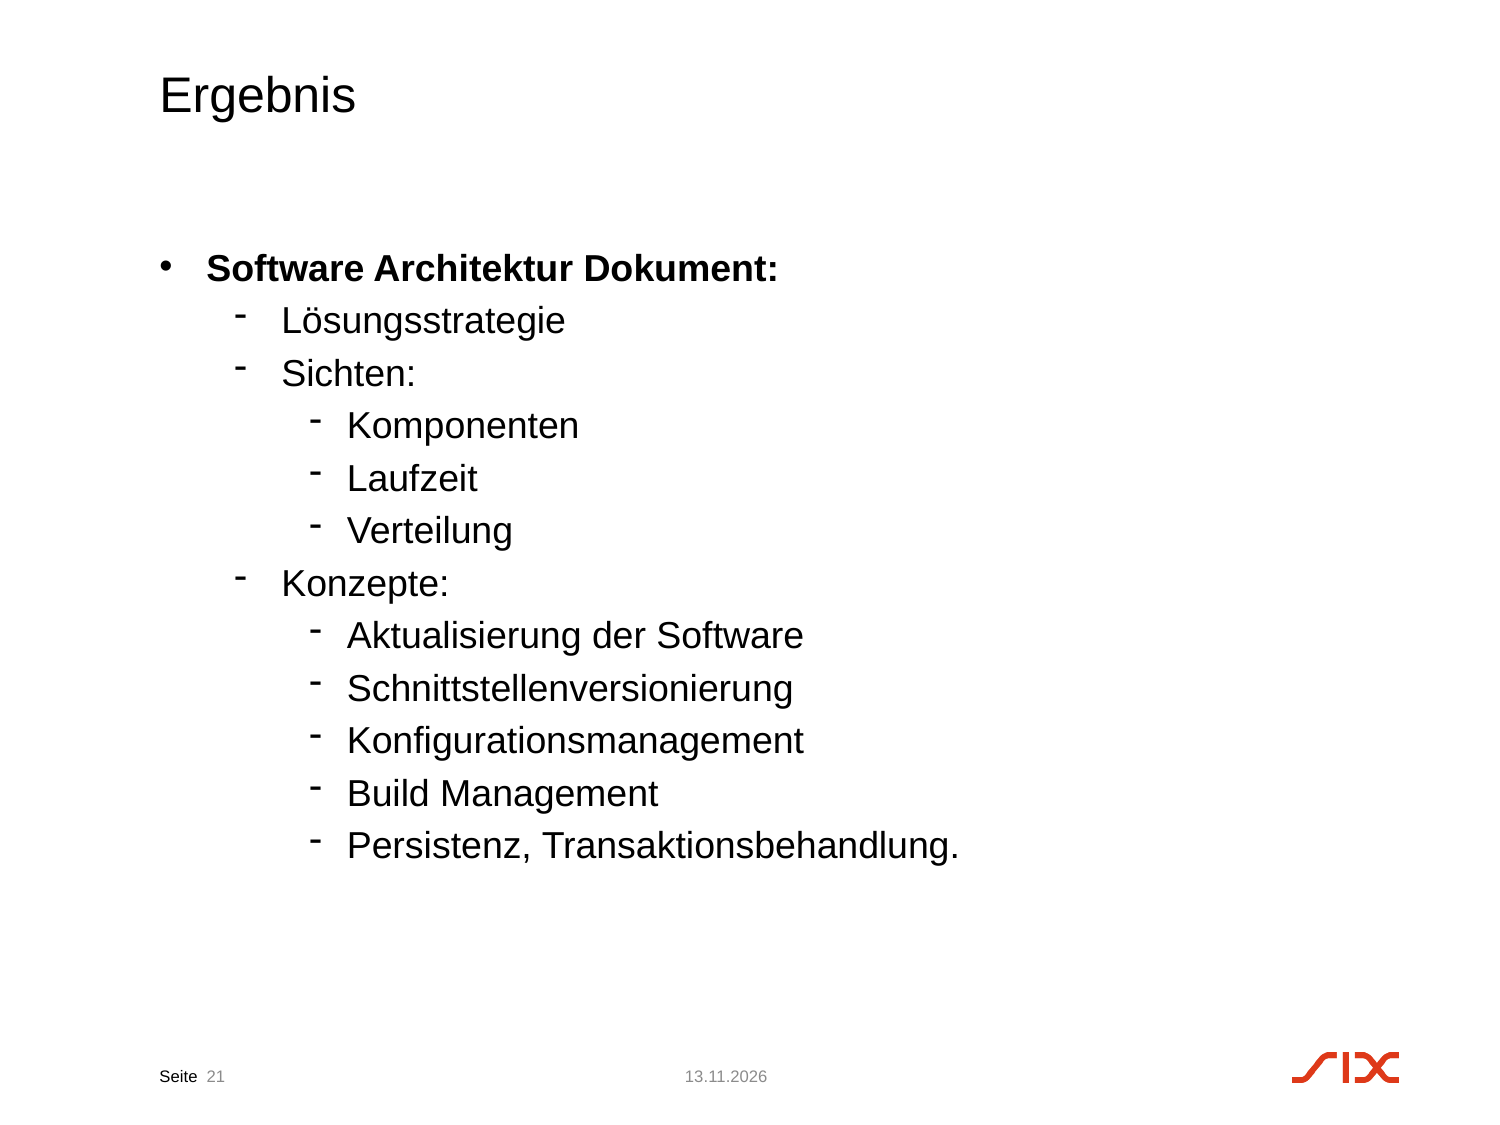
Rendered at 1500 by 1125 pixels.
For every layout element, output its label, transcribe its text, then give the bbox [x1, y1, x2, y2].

picture [1292, 1052, 1399, 1083]
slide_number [685, 1065, 987, 1086]
list Software Architektur Dokument: Lösungsstrategie Sichten: Komponenten Laufzeit Verteilung Konzepte: Aktualisierung der Software Schnittstellenversionierung Konfigurationsmanagement Build Management Persistenz, Transaktionsbehandlung. [159, 243, 1400, 997]
slide_number 21 [206, 1065, 308, 1086]
title Ergebnis [159, 62, 1400, 173]
